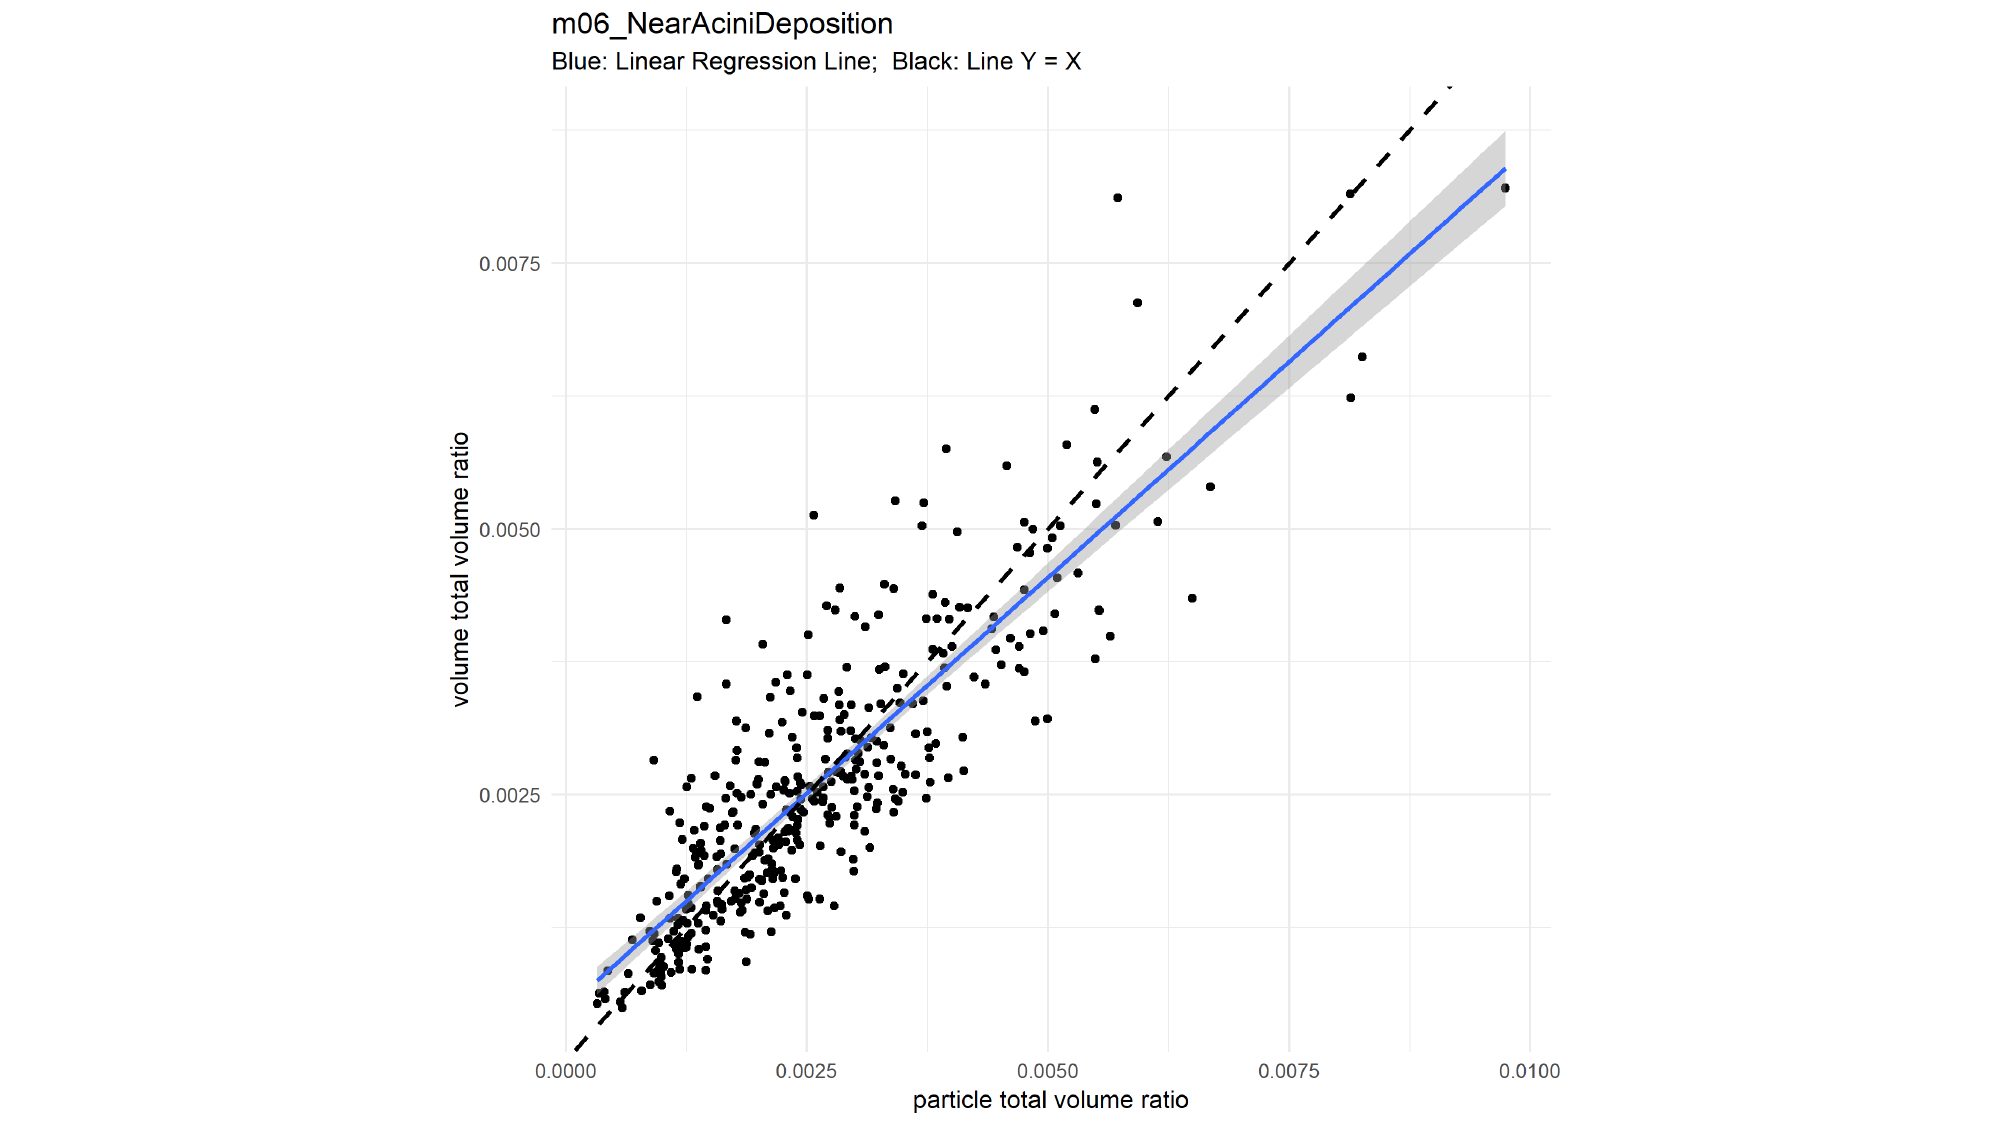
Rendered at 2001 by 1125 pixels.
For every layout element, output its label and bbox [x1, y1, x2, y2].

picture [437, 0, 1563, 1125]
